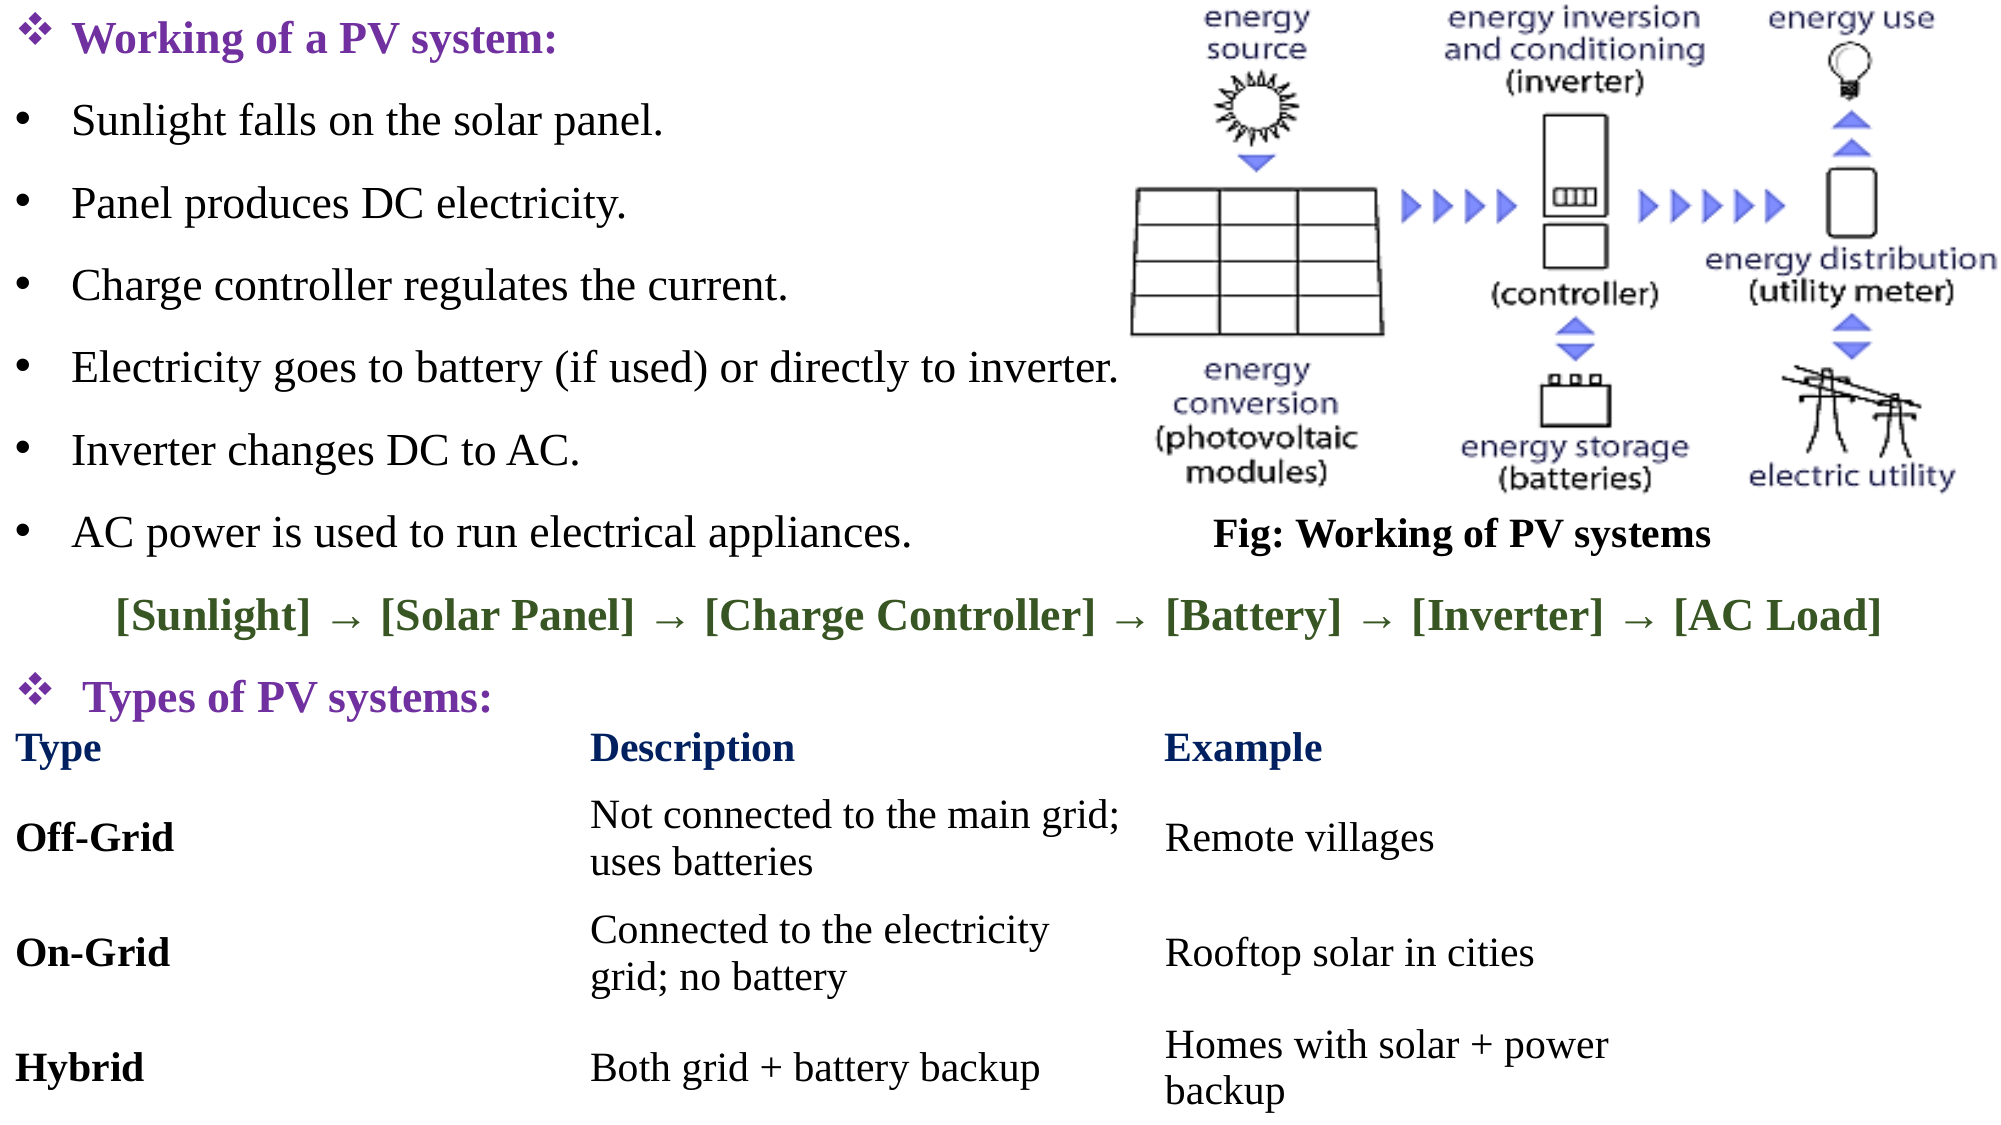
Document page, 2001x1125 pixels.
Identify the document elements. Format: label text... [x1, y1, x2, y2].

table_cell Off-Grid [0, 780, 575, 895]
table_header Type [0, 715, 575, 780]
table_cell Hybrid [0, 1010, 575, 1125]
table_cell On-Grid [0, 895, 575, 1010]
text_box Working of a PV system: Sunlight falls on the solar panel. Panel produces DC electricity. Charge controller regulates the current. Electricity goes to battery (if used) or directly to inverter. Inverter changes DC to AC. AC power is used to run electrical appliances. [Sunlight] → [Solar Panel] → [Charge Controller] → [Battery] → [Inverter] → [AC Load] Types of PV systems: [0, 0, 2000, 812]
table_header Example [1150, 715, 1725, 780]
table_cell Remote villages [1150, 780, 1725, 895]
text_box Fig: Working of PV systems [925, 498, 2000, 564]
table_cell Rooftop solar in cities [1150, 895, 1725, 1010]
table_cell Both grid + battery backup [575, 1010, 1150, 1125]
table_header Description [575, 715, 1150, 780]
table_cell Connected to the electricity grid; no battery [575, 895, 1150, 1010]
table_cell Homes with solar + power backup [1150, 1010, 1725, 1125]
picture [1129, 0, 2000, 499]
table_cell Not connected to the main grid; uses batteries [575, 780, 1150, 895]
